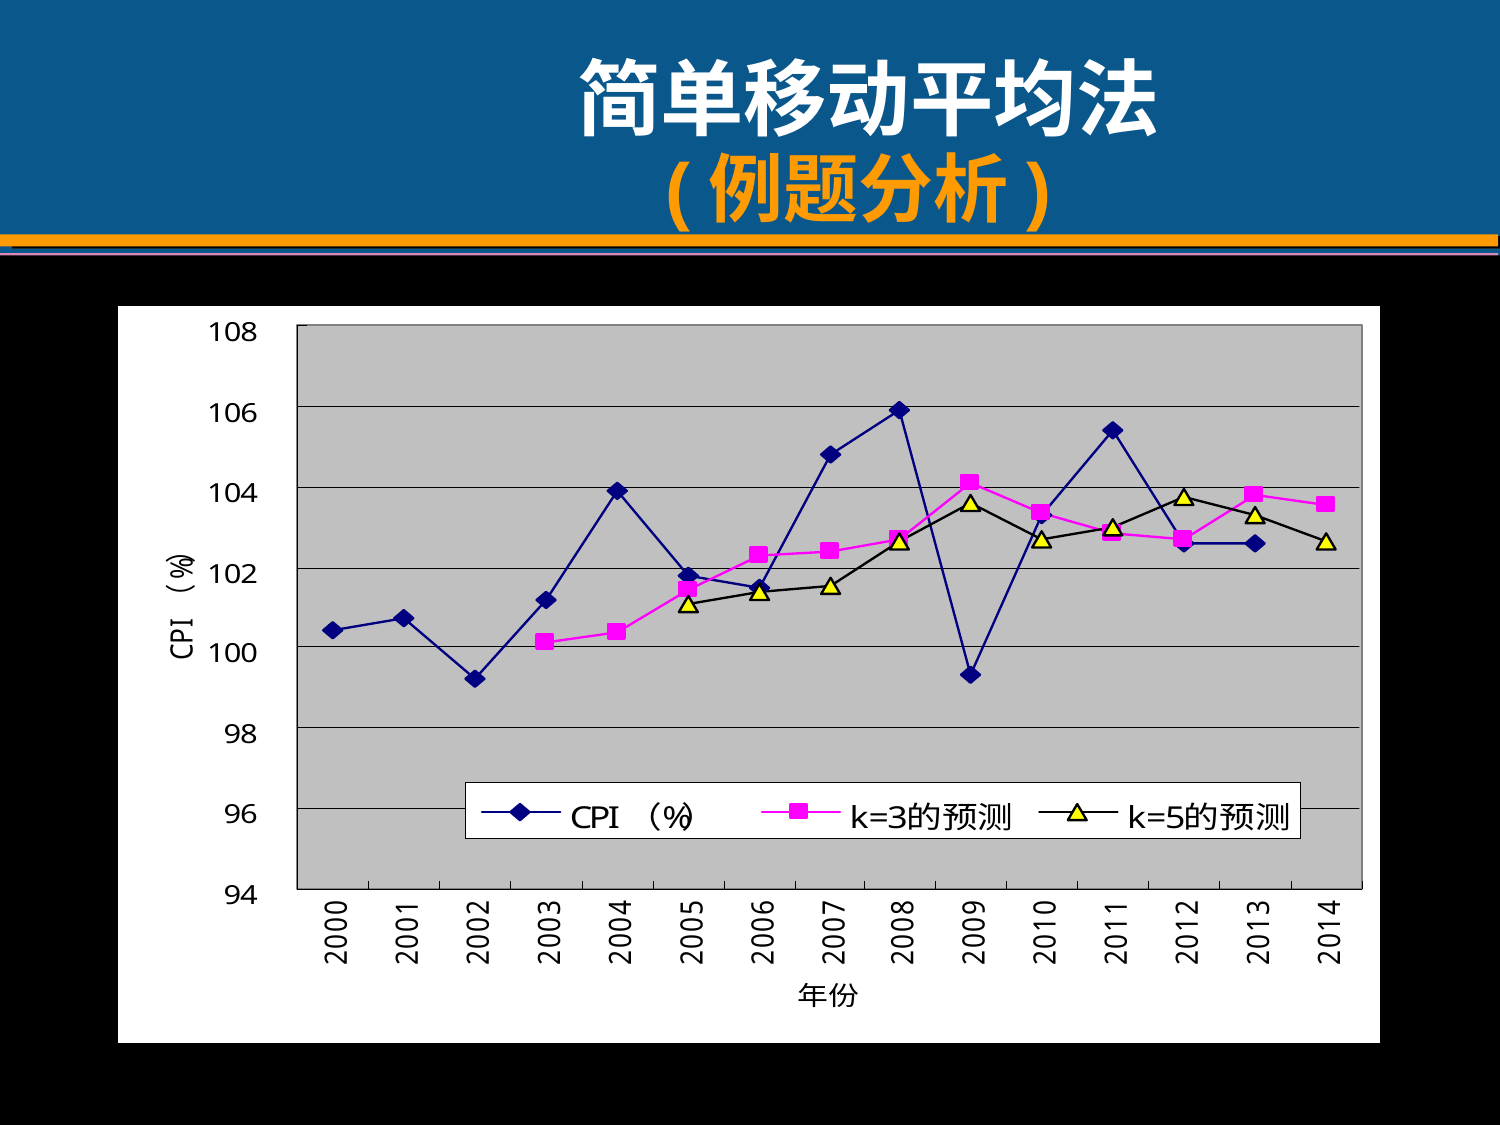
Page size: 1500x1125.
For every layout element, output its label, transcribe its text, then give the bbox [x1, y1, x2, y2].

title 简单移动平均法 (例题分析) [312, 50, 1425, 238]
text_box [0, 255, 1500, 1125]
picture [100, 290, 1400, 1059]
